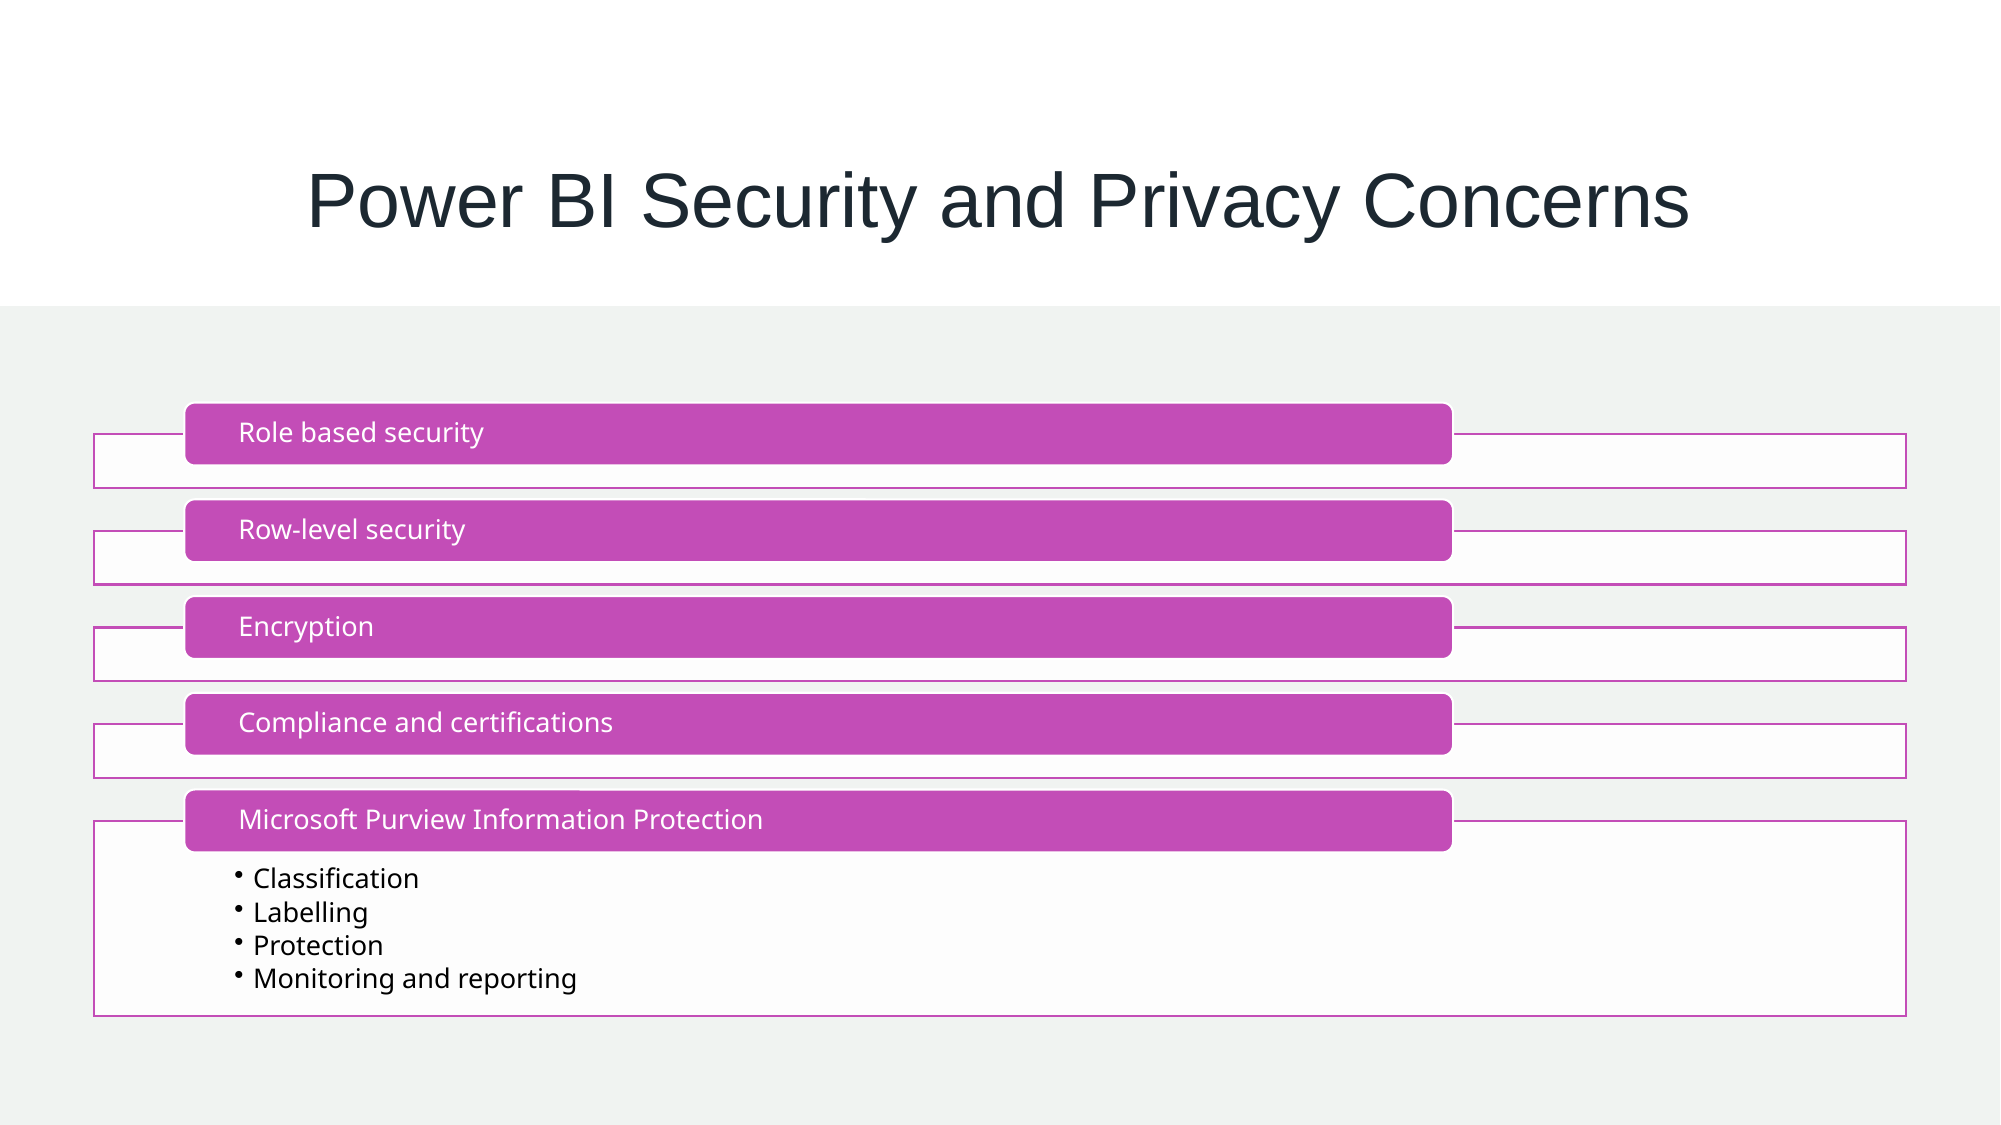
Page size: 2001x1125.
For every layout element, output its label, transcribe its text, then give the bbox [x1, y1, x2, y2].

title Power BI Security and Privacy Concerns [233, 115, 1766, 279]
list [93, 389, 1907, 1030]
text_box [0, 0, 2000, 305]
text_box [0, 305, 2000, 1125]
